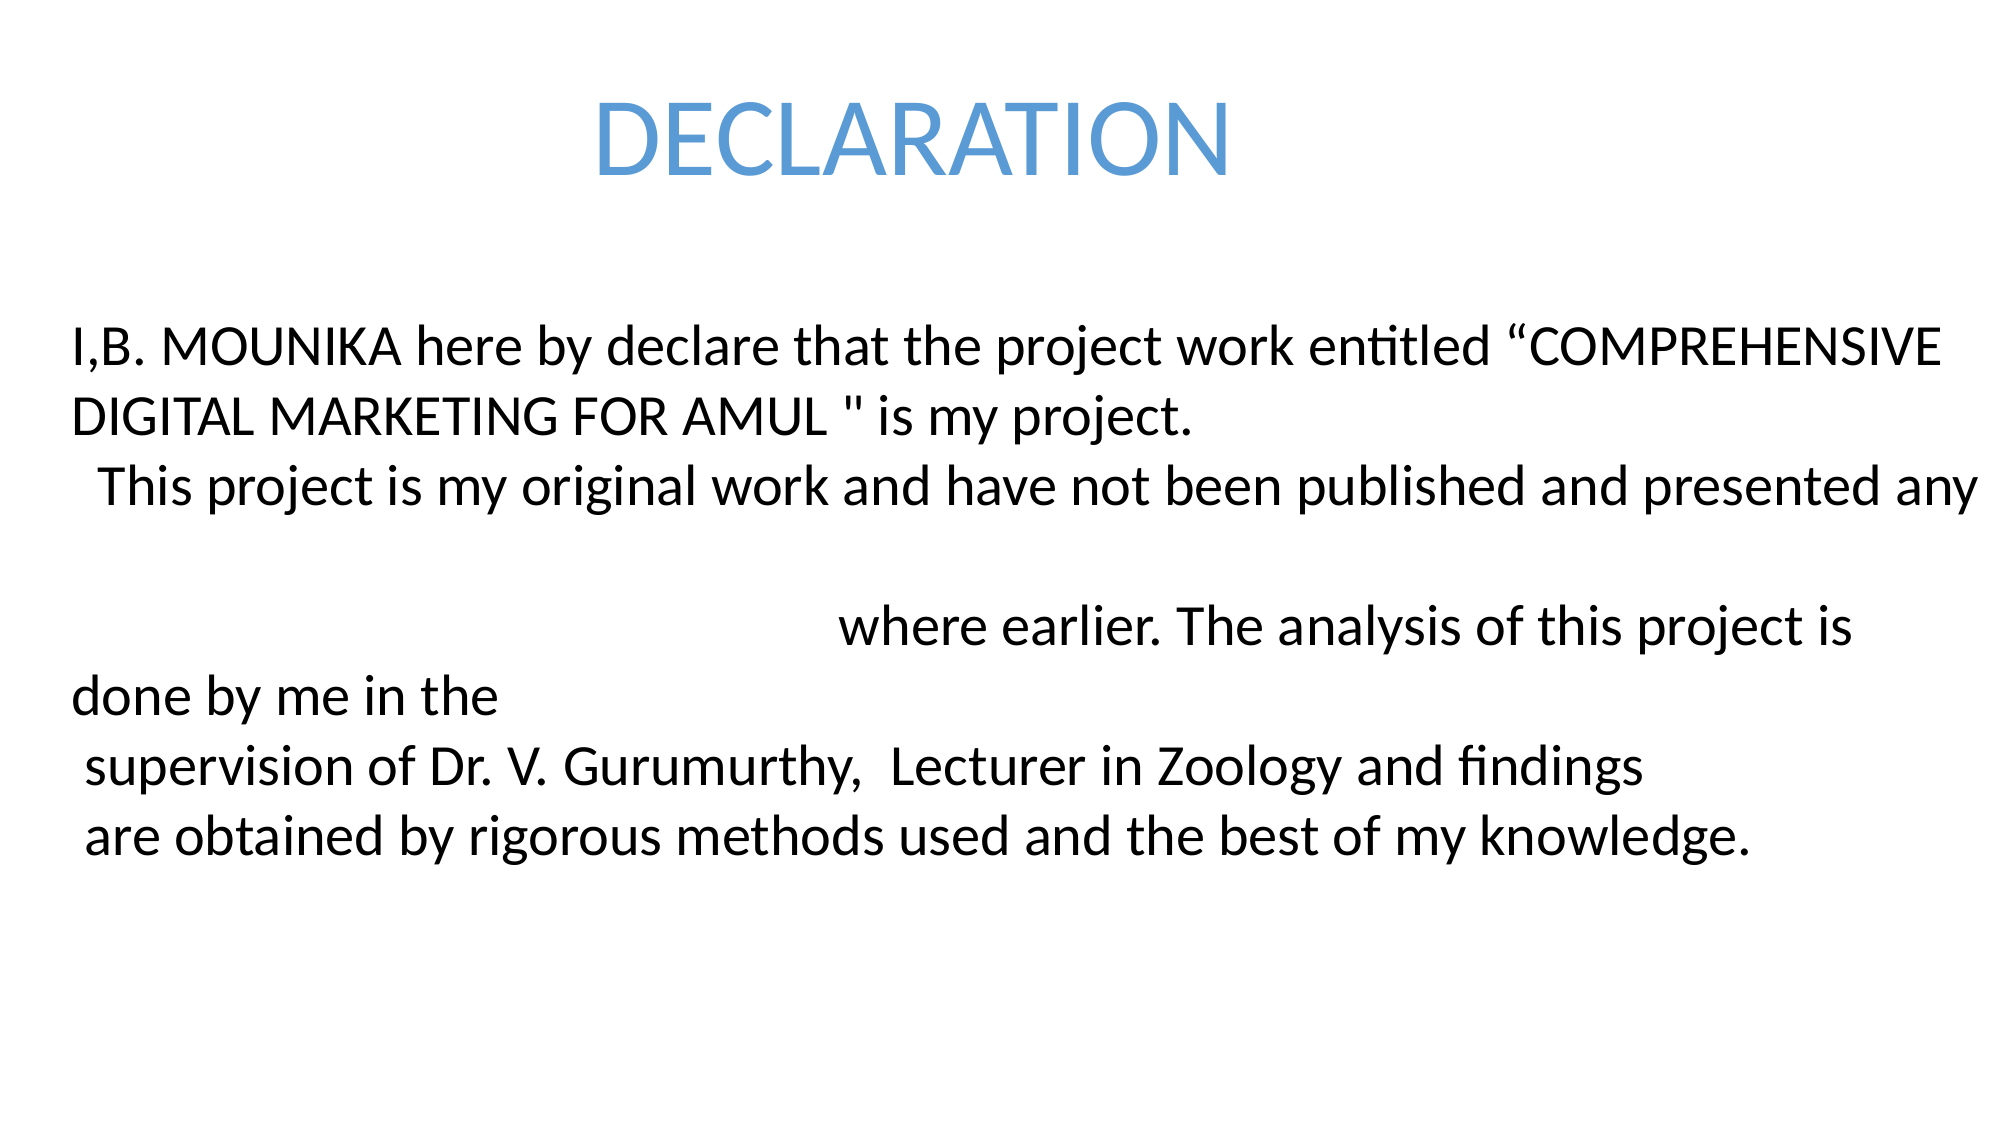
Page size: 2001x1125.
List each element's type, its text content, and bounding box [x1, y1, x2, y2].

text_box DECLARATION [577, 55, 1250, 206]
text_box I,B. MOUNIKA here by declare that the project work entitled “COMPREHENSIVE DIGITAL MARKETING FOR AMUL " is my project. This project is my original work and have not been published and presented any where earlier. The analysis of this project is done by me in the supervision of Dr. V. Gurumurthy, Lecturer in Zoology and findings are obtained by rigorous methods used and the best of my knowledge. [56, 299, 2000, 990]
